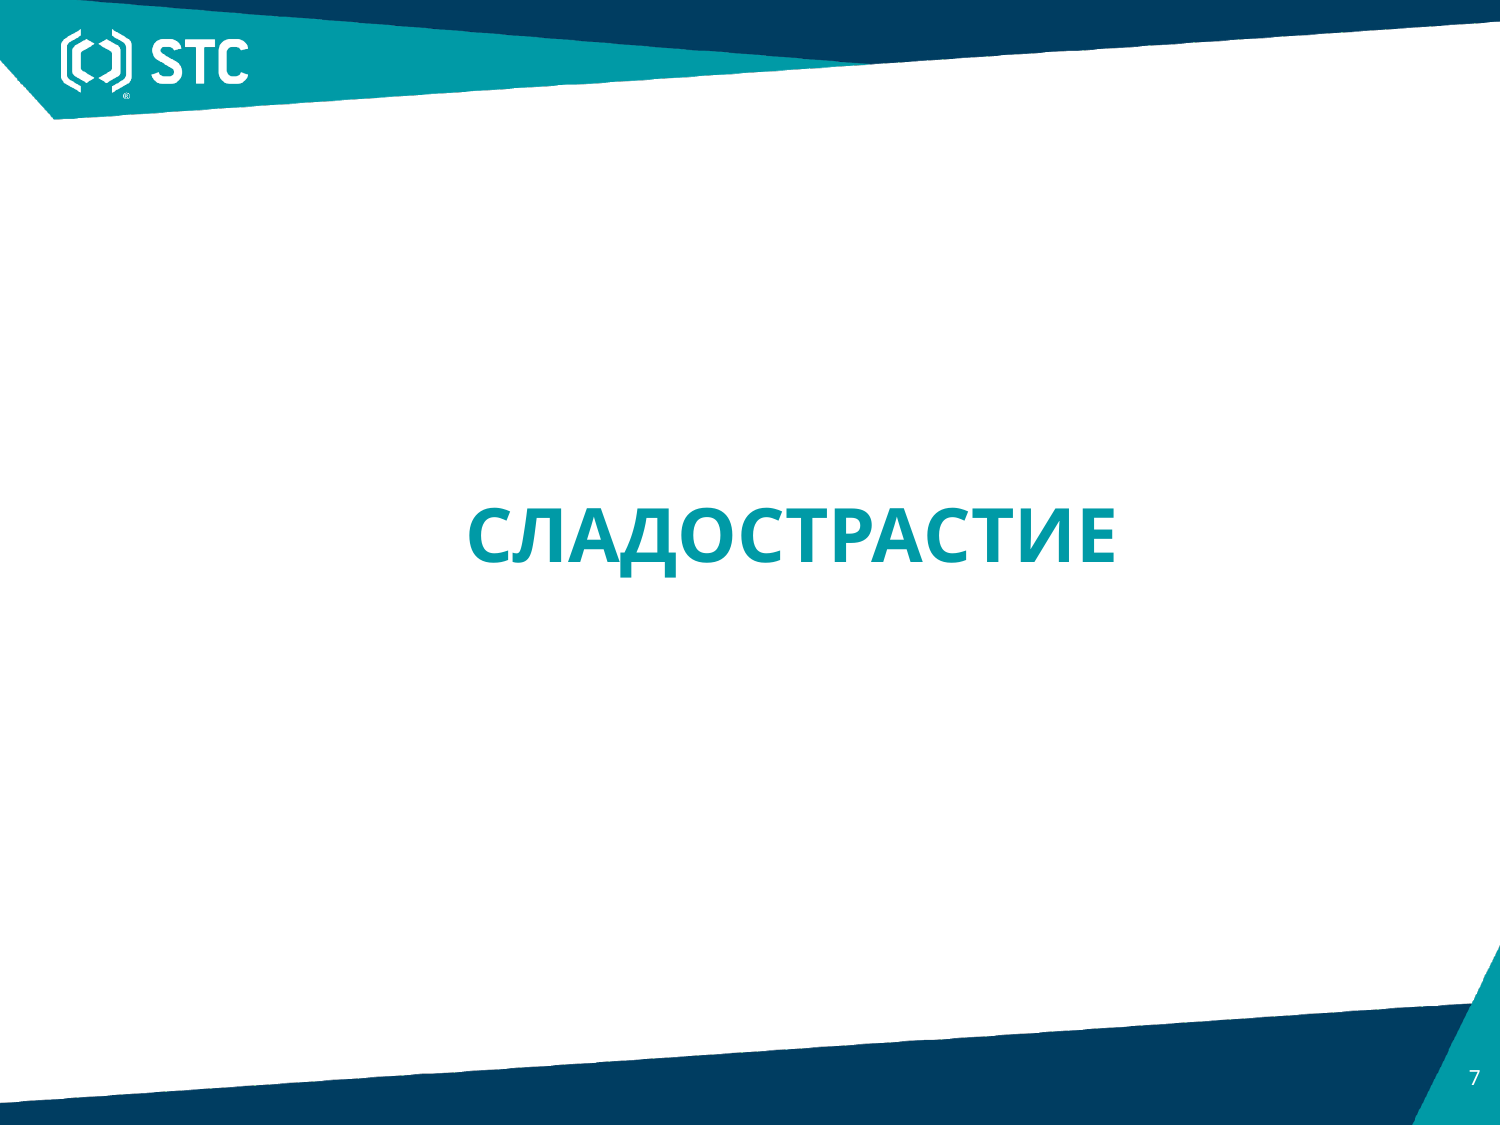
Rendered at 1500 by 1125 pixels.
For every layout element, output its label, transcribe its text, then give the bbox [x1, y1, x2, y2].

picture [0, 0, 1500, 1125]
text_box СЛАДОСТРАСТИЕ [366, 480, 1134, 563]
